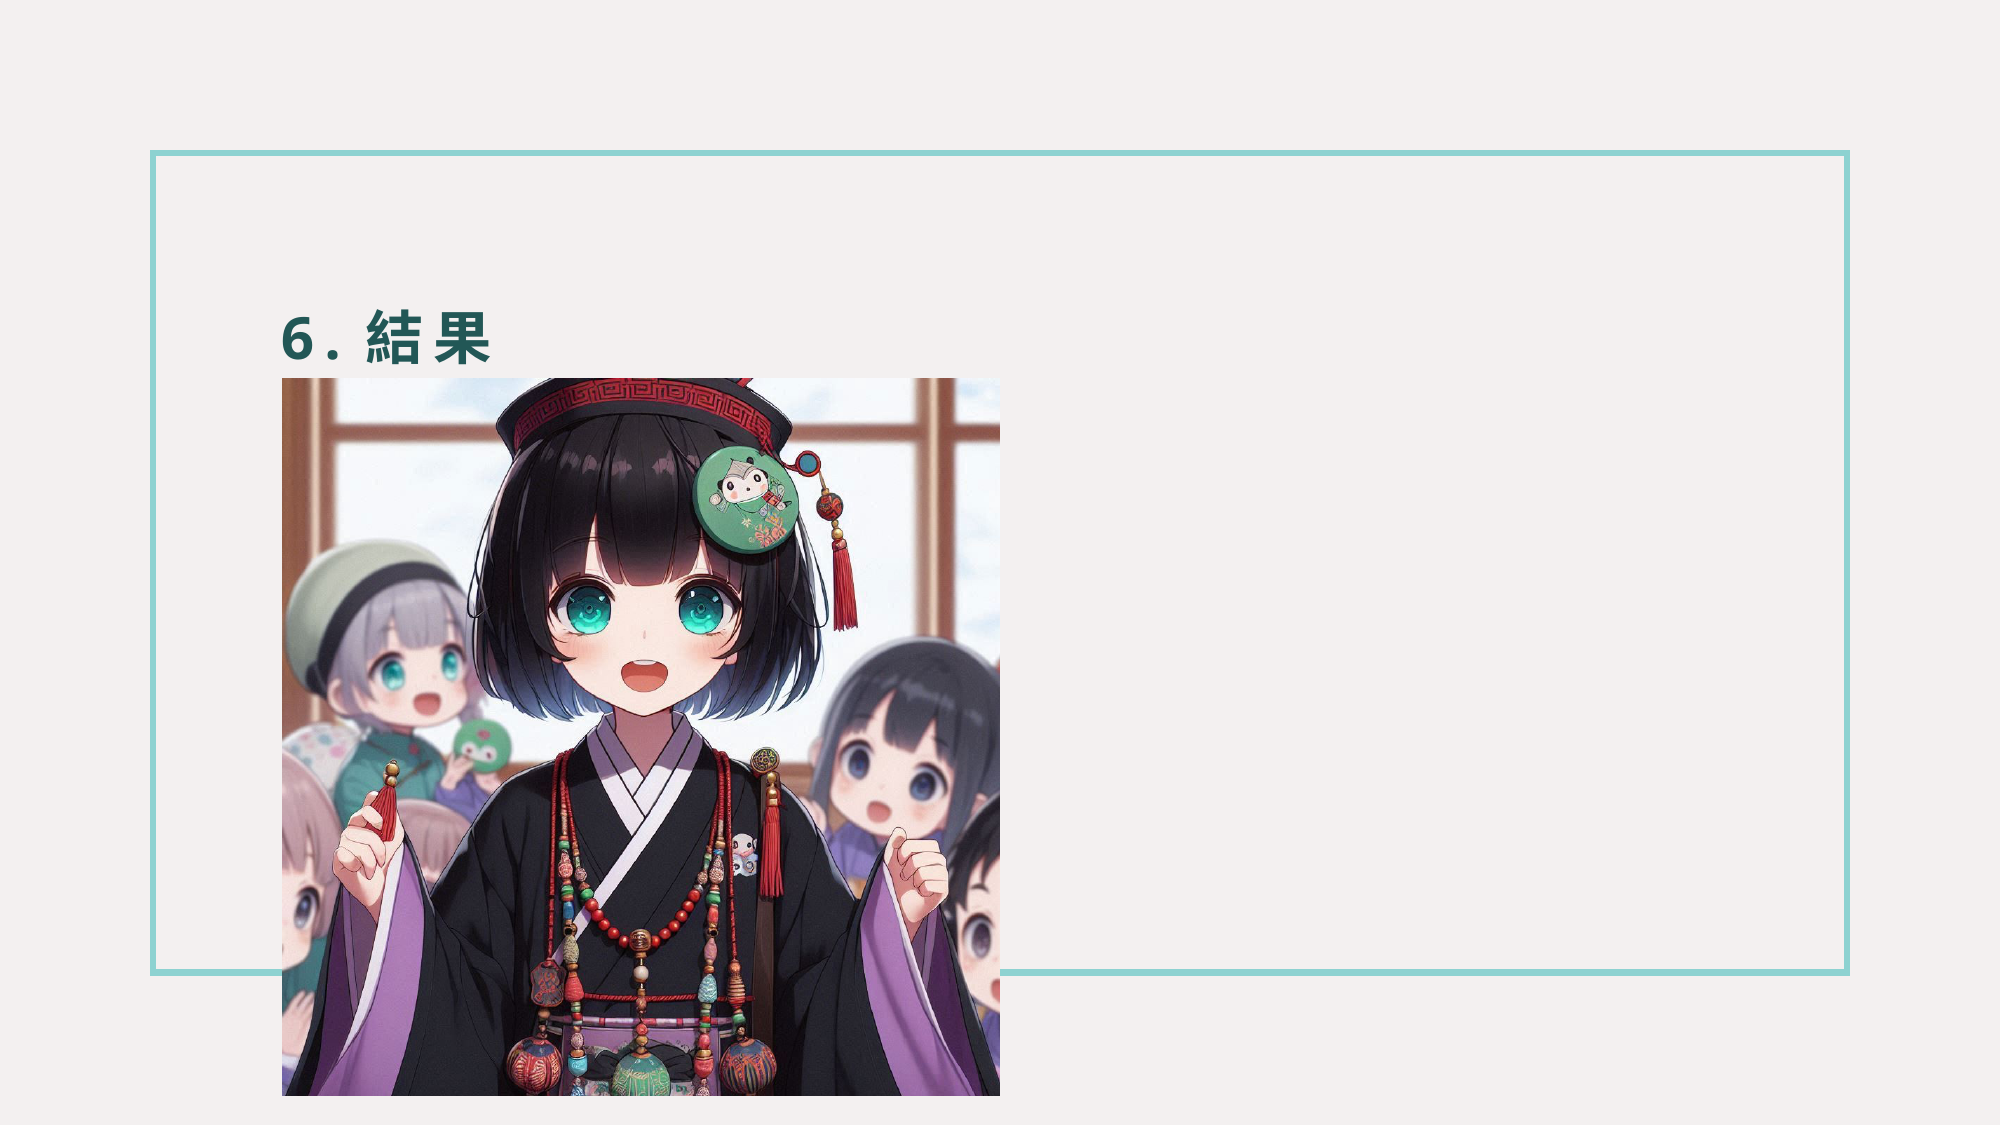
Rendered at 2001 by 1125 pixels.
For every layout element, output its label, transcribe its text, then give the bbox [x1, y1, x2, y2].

title 6.結果 [265, 202, 1739, 379]
picture [282, 378, 1000, 1096]
